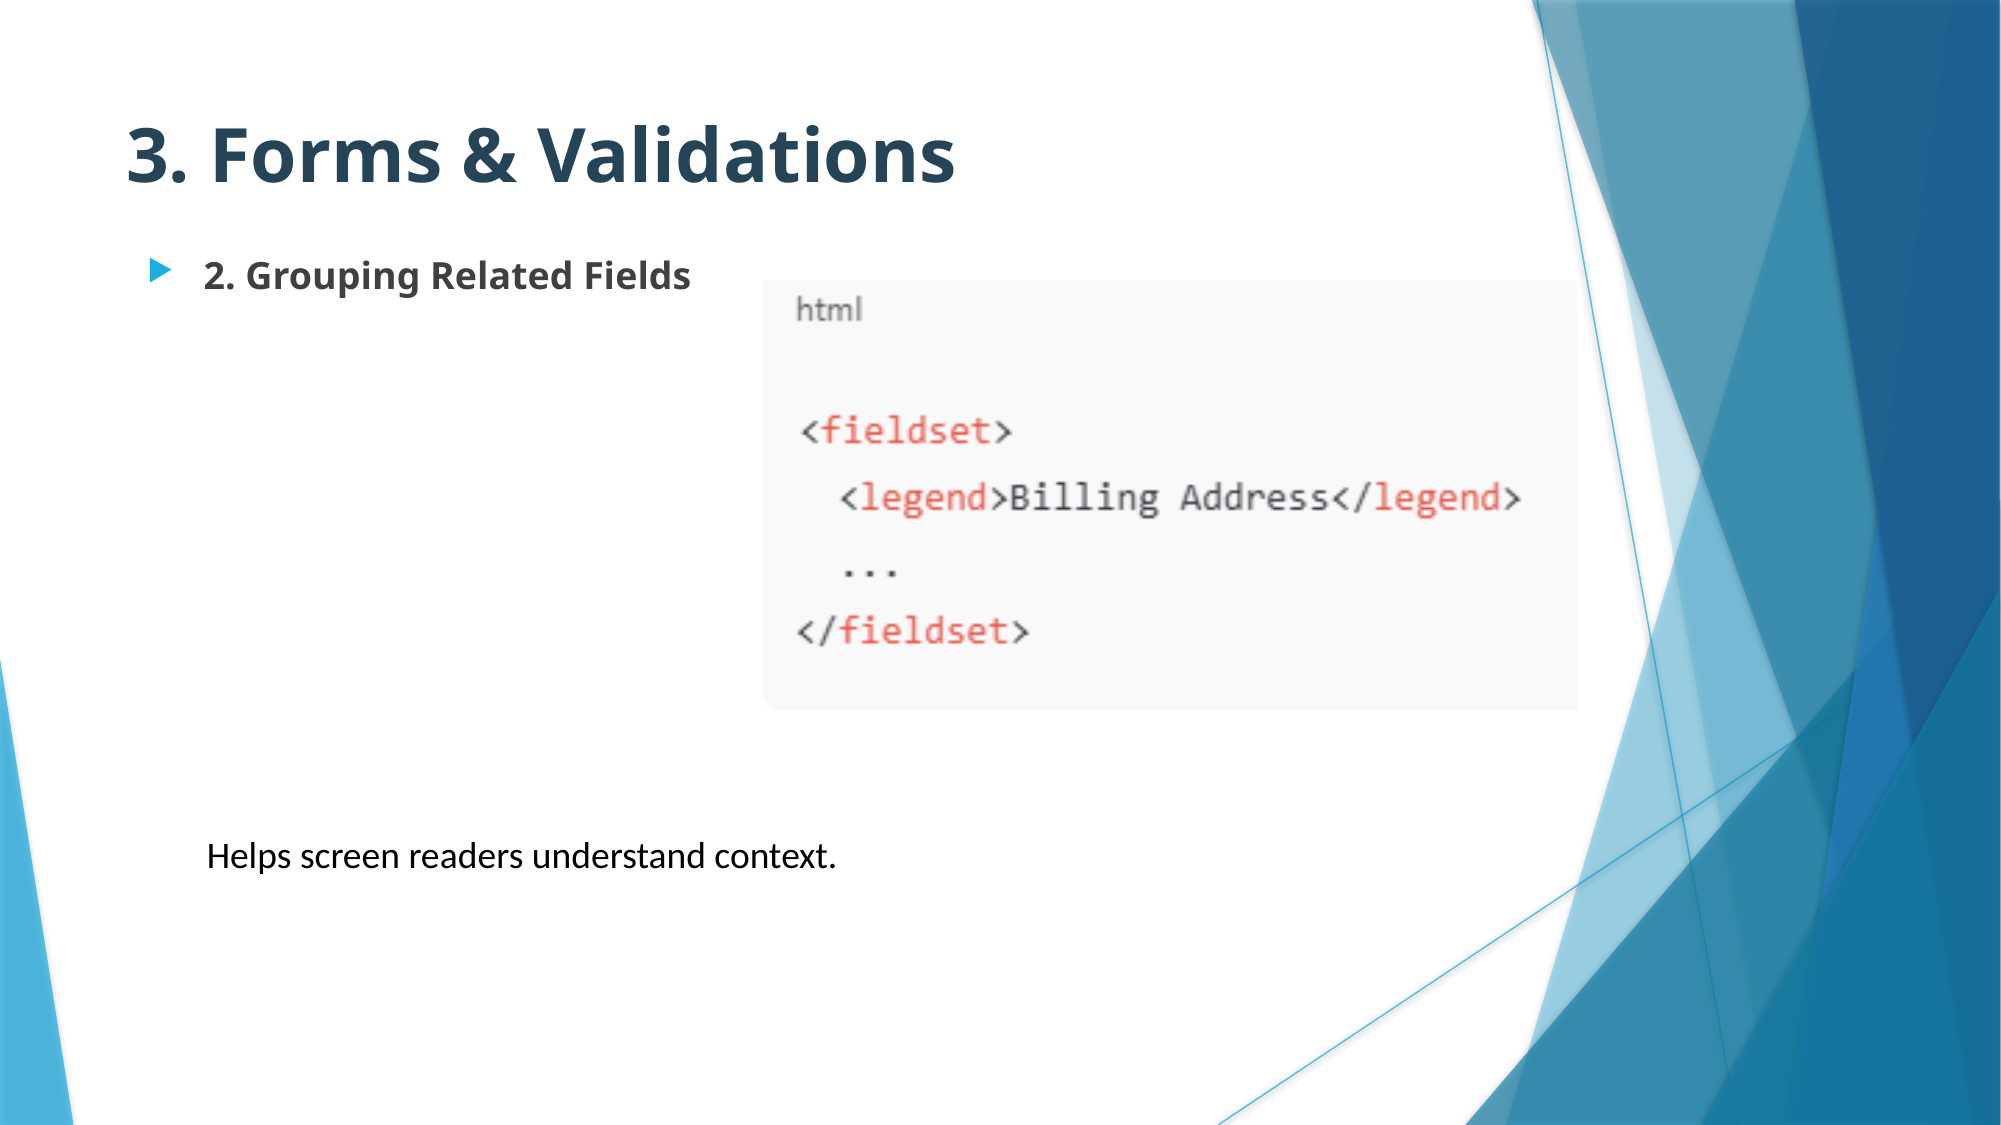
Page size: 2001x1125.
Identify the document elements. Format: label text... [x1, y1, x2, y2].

title 3. Forms & Validations [111, 99, 1522, 317]
picture [762, 280, 1577, 712]
list 2. Grouping Related Fields [132, 244, 1790, 881]
text_box Helps screen readers understand context. [192, 816, 1198, 883]
